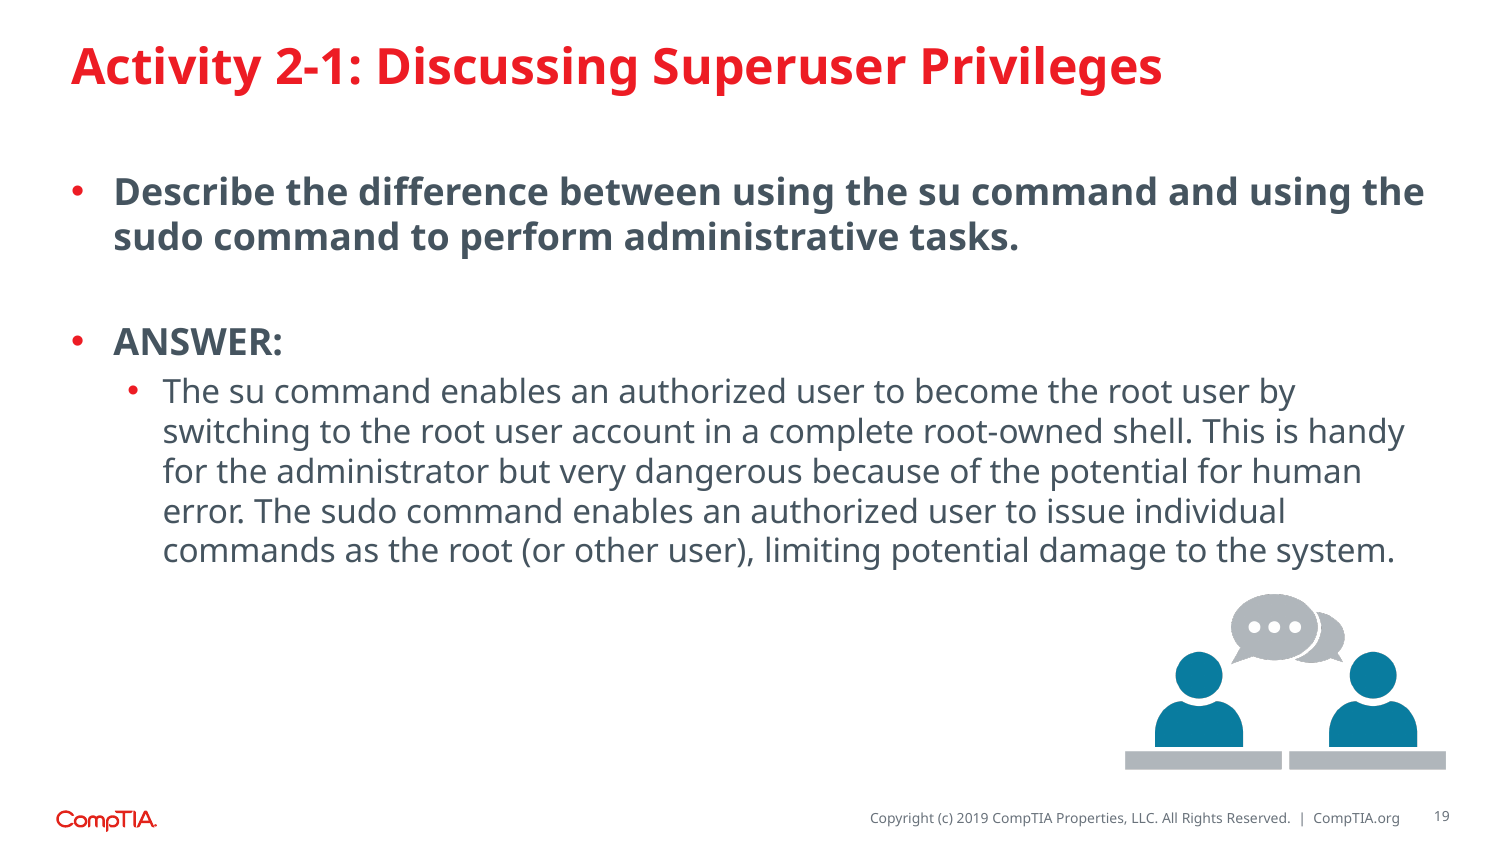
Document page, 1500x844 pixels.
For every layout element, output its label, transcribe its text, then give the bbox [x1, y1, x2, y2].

list Describe the difference between using the su command and using the sudo command to perform administrative tasks. ANSWER: The su command enables an authorized user to become the root user by switching to the root user account in a complete root-owned shell. This is handy for the administrator but very dangerous because of the potential for human error. The sudo command enables an authorized user to issue individual commands as the root (or other user), limiting potential damage to the system. [56, 160, 1444, 768]
slide_number 19 [1407, 800, 1450, 835]
title Activity 2-1: Discussing Superuser Privileges [56, 12, 1350, 117]
picture [1124, 593, 1446, 770]
